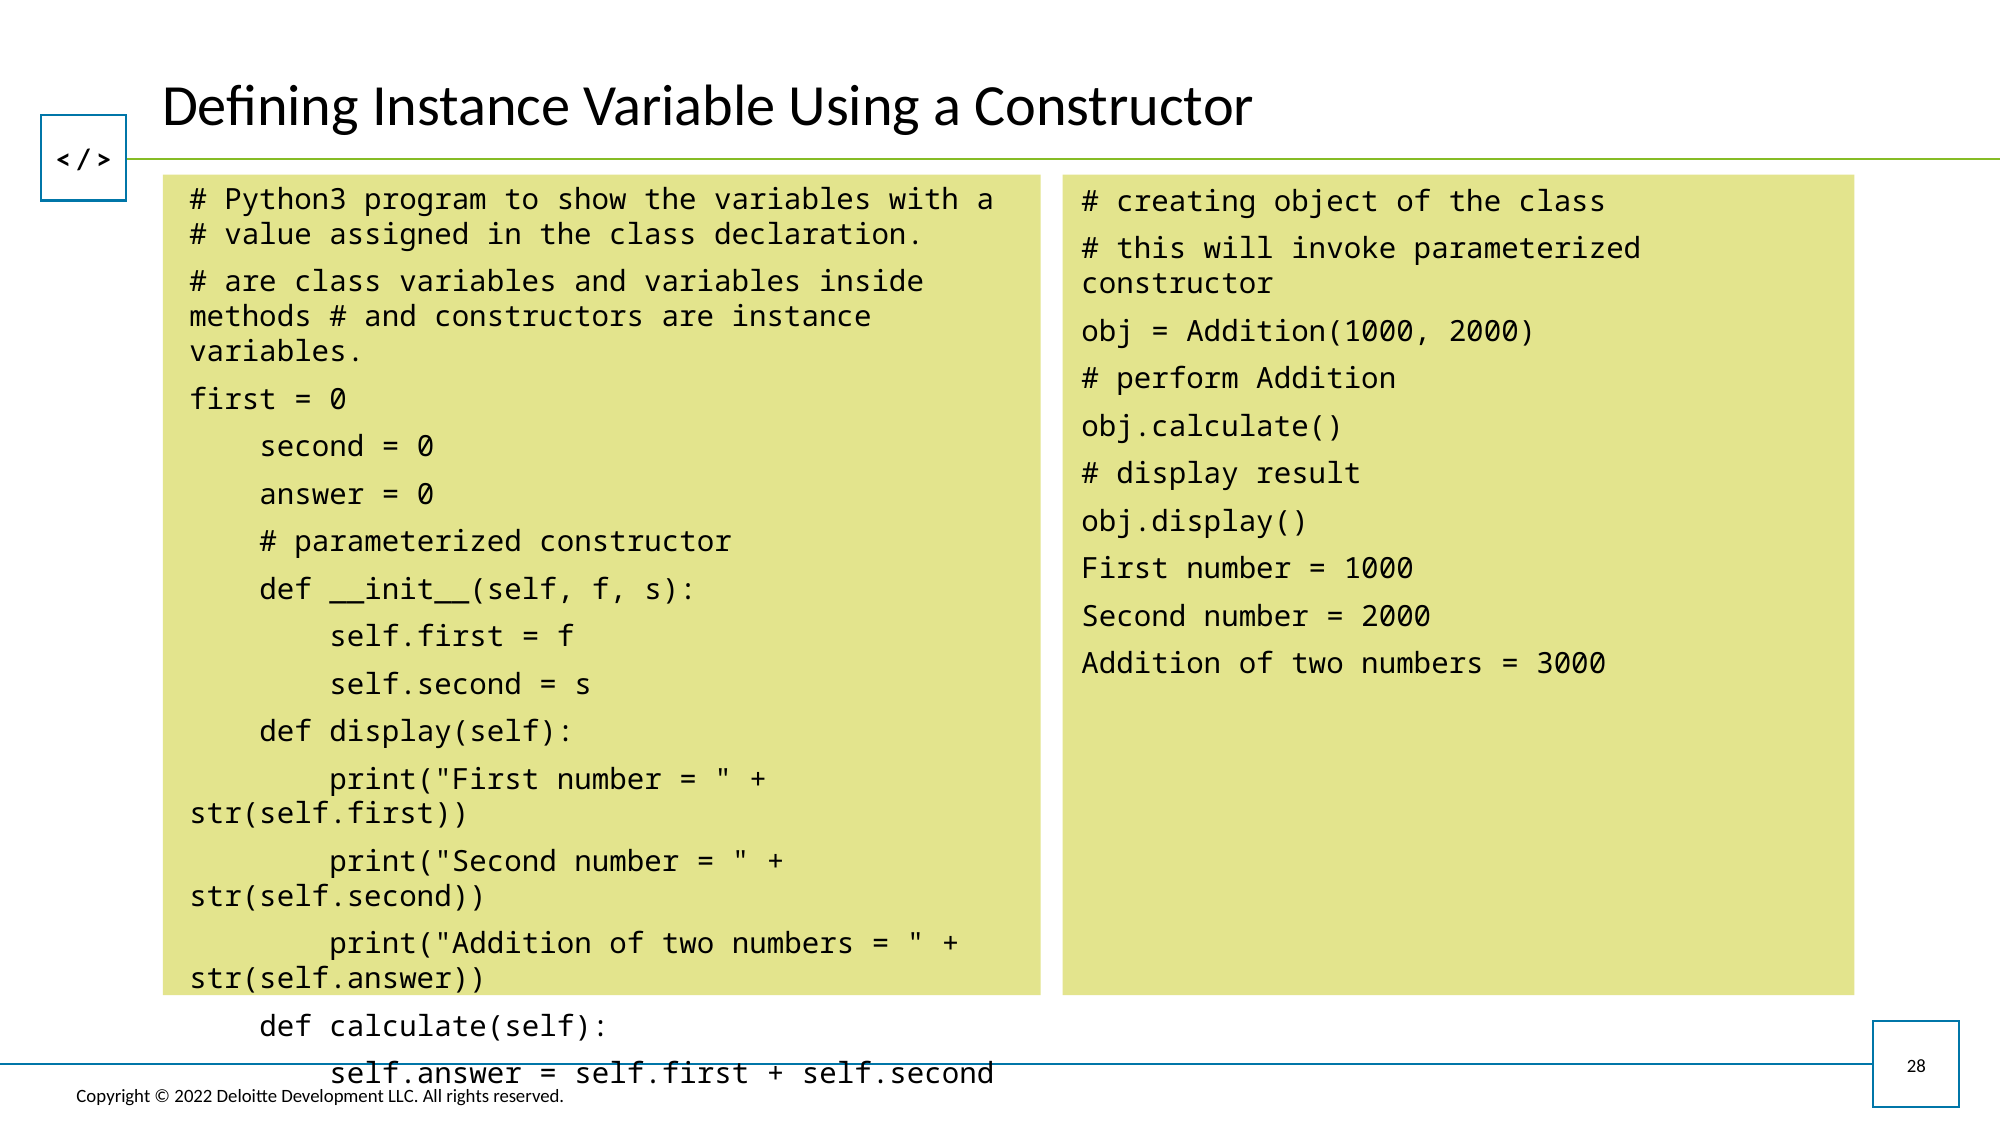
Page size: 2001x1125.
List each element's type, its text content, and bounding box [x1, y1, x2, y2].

text_box # creating object of the class # this will invoke parameterized constructor obj = Addition(1000, 2000) # perform Addition obj.calculate() # display result obj.display() First number = 1000 Second number = 2000 Addition of two numbers = 3000 [1066, 174, 1840, 687]
slide_number 28 [1873, 1046, 1959, 1085]
text_box [162, 174, 174, 996]
text_box [1062, 174, 1855, 996]
text_box # Python3 program to show the variables with a # value assigned in the class declaration. # are class variables and variables inside methods # and constructors are instance variables. first = 0 second = 0 answer = 0 # parameterized constructor def __init__(self, f, s): self.first = f self.second = s def display(self): print("First number = " + str(self.first)) print("Second number = " + str(self.second)) print("Addition of two numbers = " + str(self.answer)) def calculate(self): self.answer = self.first + self.second [174, 172, 1052, 1098]
title Defining Instance Variable Using a Constructor [147, 45, 1840, 159]
